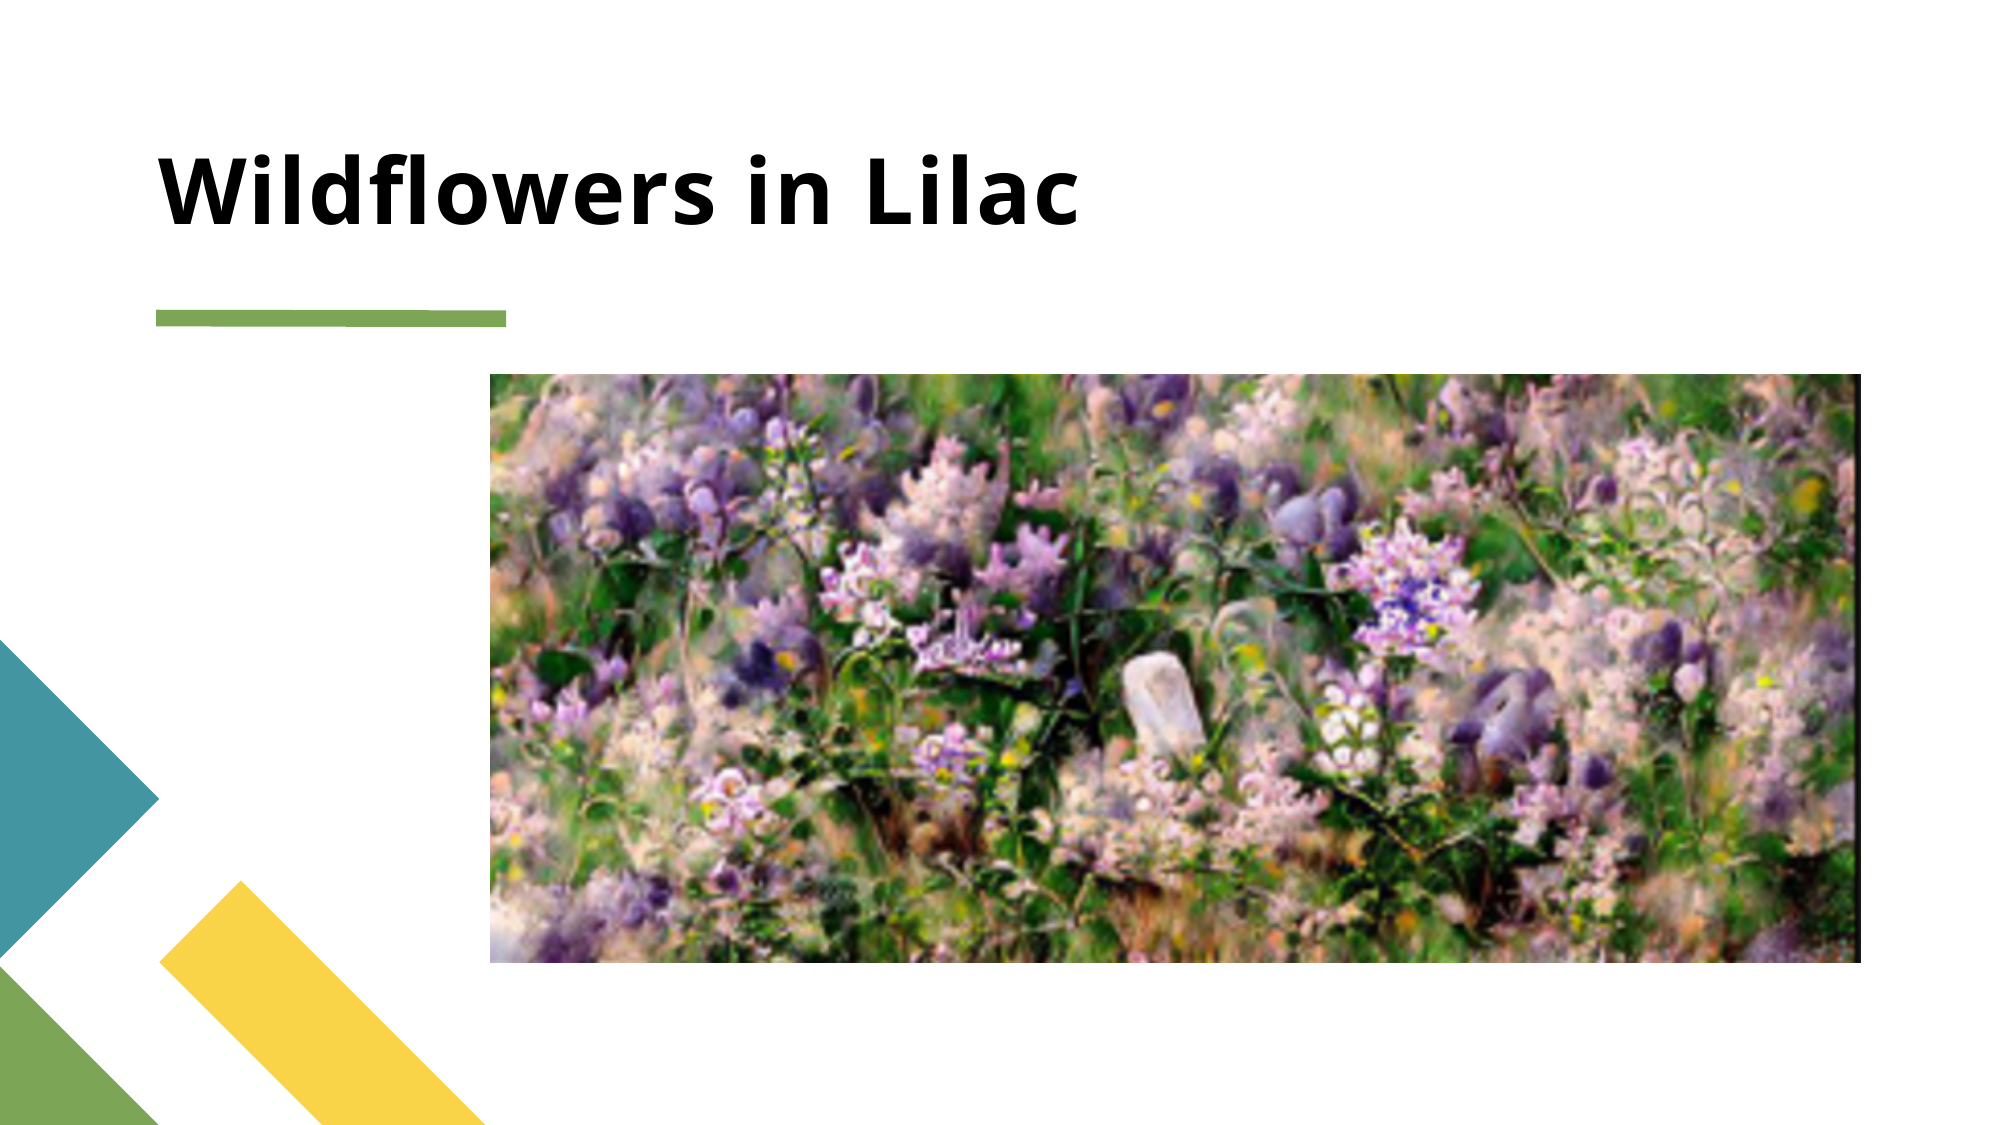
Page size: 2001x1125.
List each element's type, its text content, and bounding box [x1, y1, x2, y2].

title Wildflowers in Lilac [158, 144, 1544, 245]
picture [490, 374, 1861, 963]
